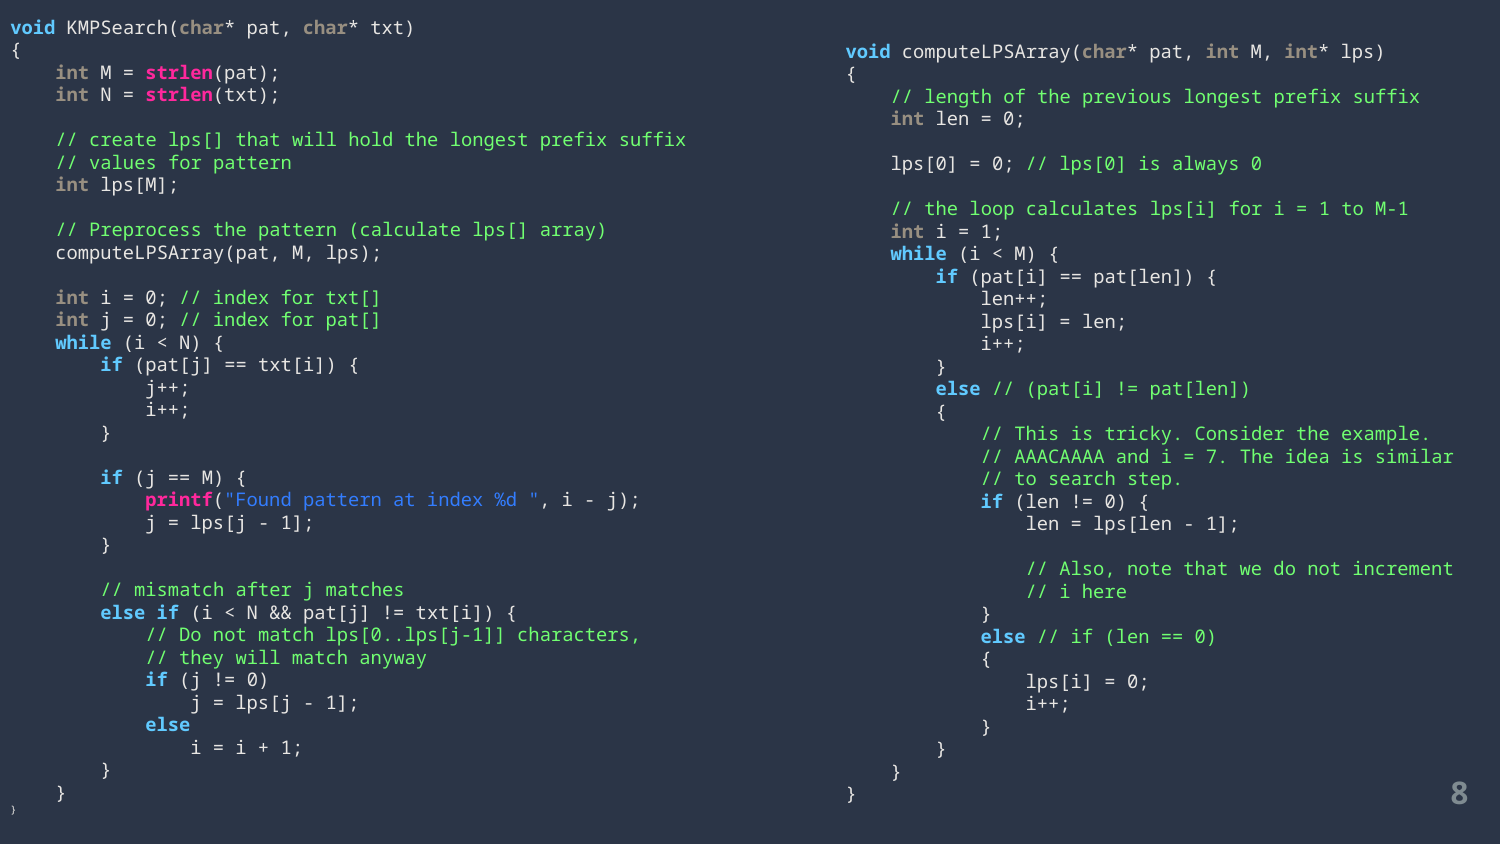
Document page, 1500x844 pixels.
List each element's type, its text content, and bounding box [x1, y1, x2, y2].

slide_number 8 [1378, 769, 1469, 820]
text_box void computeLPSArray(char* pat, int M, int* lps) { // length of the previous longest prefix suffix int len = 0; lps[0] = 0; // lps[0] is always 0 // the loop calculates lps[i] for i = 1 to M-1 int i = 1; while (i < M) { if (pat[i] == pat[len]) { len++; lps[i] = len; i++; } else // (pat[i] != pat[len]) { // This is tricky. Consider the example. // AAACAAAA and i = 7. The idea is similar // to search step. if (len != 0) { len = lps[len - 1]; // Also, note that we do not increment // i here } else // if (len == 0) { lps[i] = 0; i++; } } } } [843, 37, 1466, 806]
text_box void KMPSearch(char* pat, char* txt) { int M = strlen(pat); int N = strlen(txt); // create lps[] that will hold the longest prefix suffix // values for pattern int lps[M]; // Preprocess the pattern (calculate lps[] array) computeLPSArray(pat, M, lps); int i = 0; // index for txt[] int j = 0; // index for pat[] while (i < N) { if (pat[j] == txt[i]) { j++; i++; } if (j == M) { printf("Found pattern at index %d ", i - j); j = lps[j - 1]; } // mismatch after j matches else if (i < N && pat[j] != txt[i]) { // Do not match lps[0..lps[j-1]] characters, // they will match anyway if (j != 0) j = lps[j - 1]; else i = i + 1; } } } [8, 13, 824, 830]
